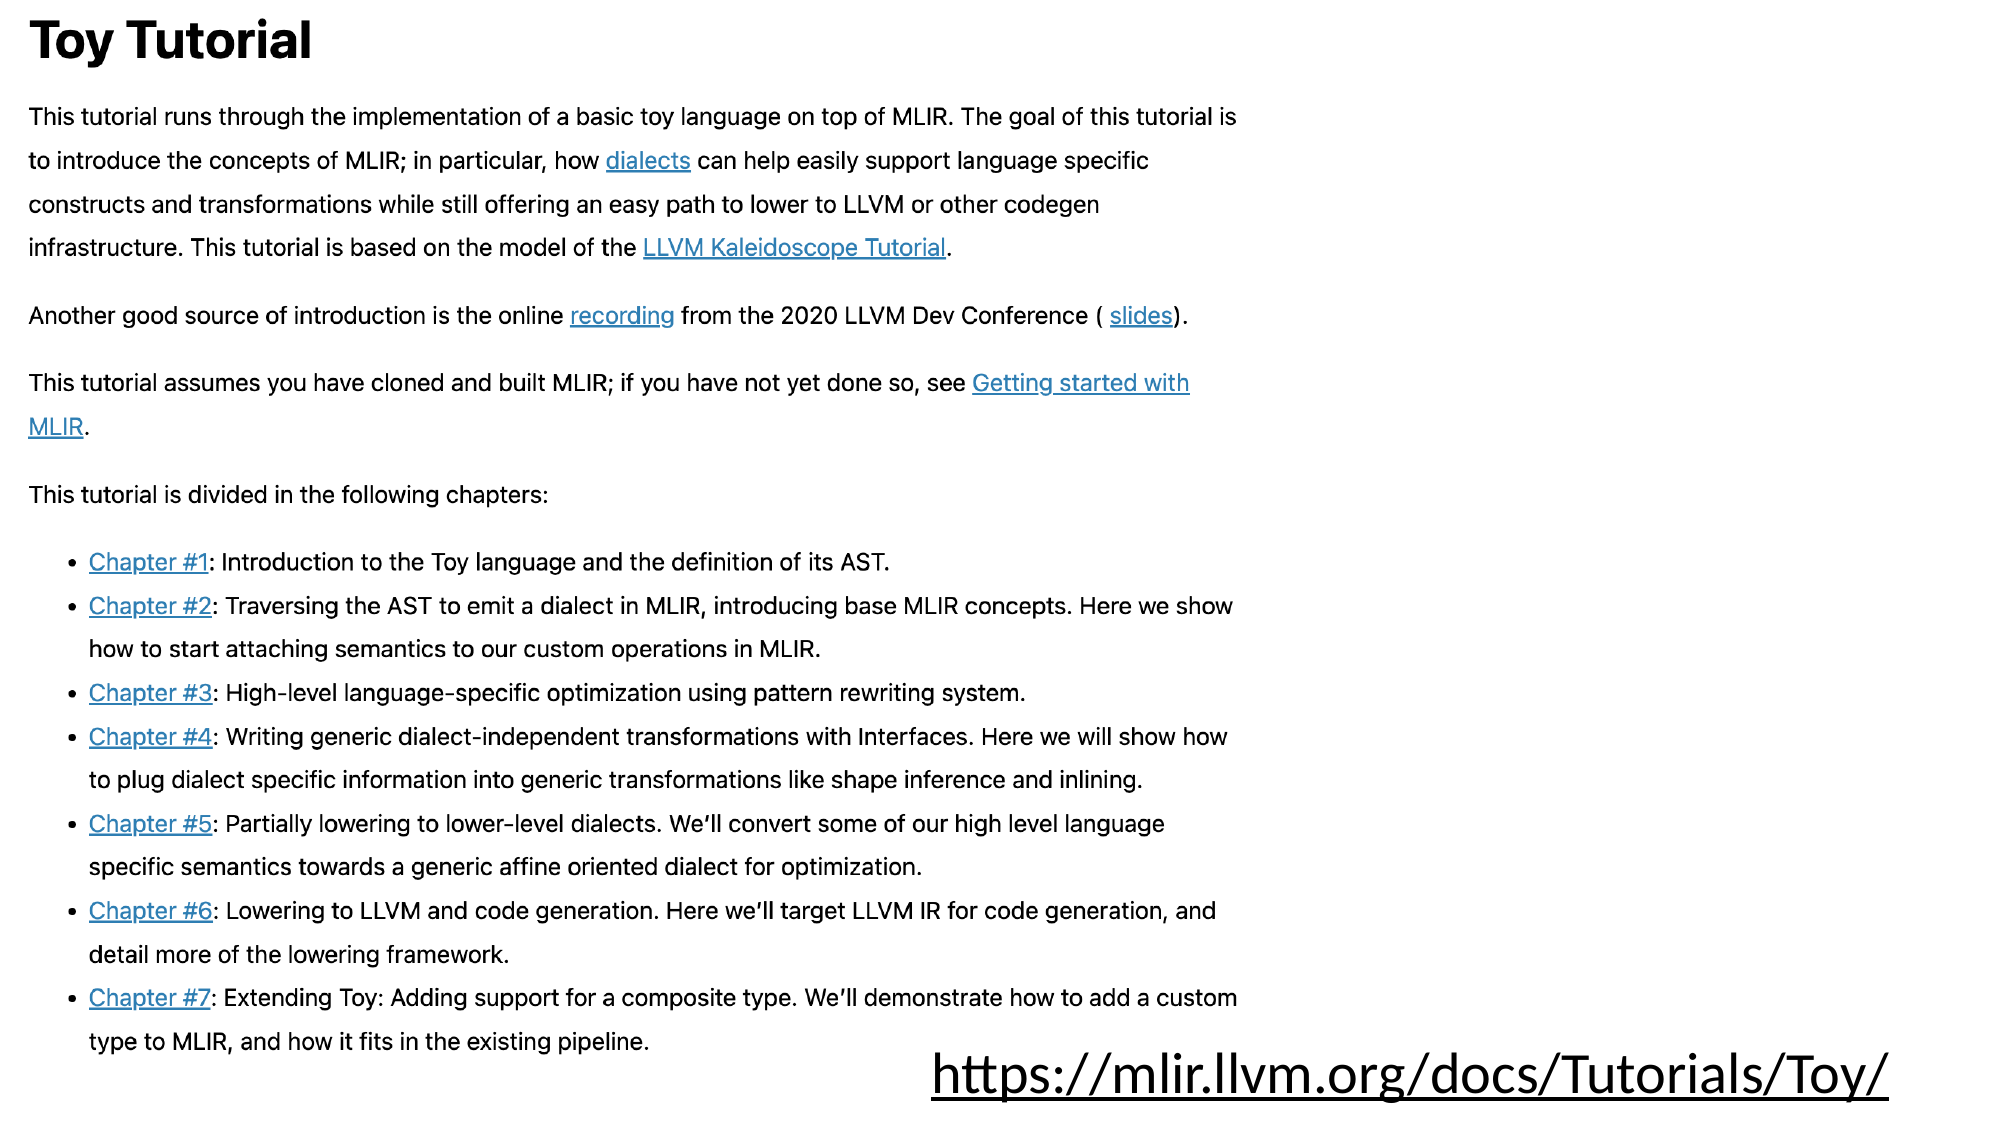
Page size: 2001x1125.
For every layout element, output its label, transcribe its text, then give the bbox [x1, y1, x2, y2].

picture [0, 0, 1277, 1079]
list https://mlir.llvm.org/docs/Tutorials/Toy/ [916, 1035, 1945, 1125]
